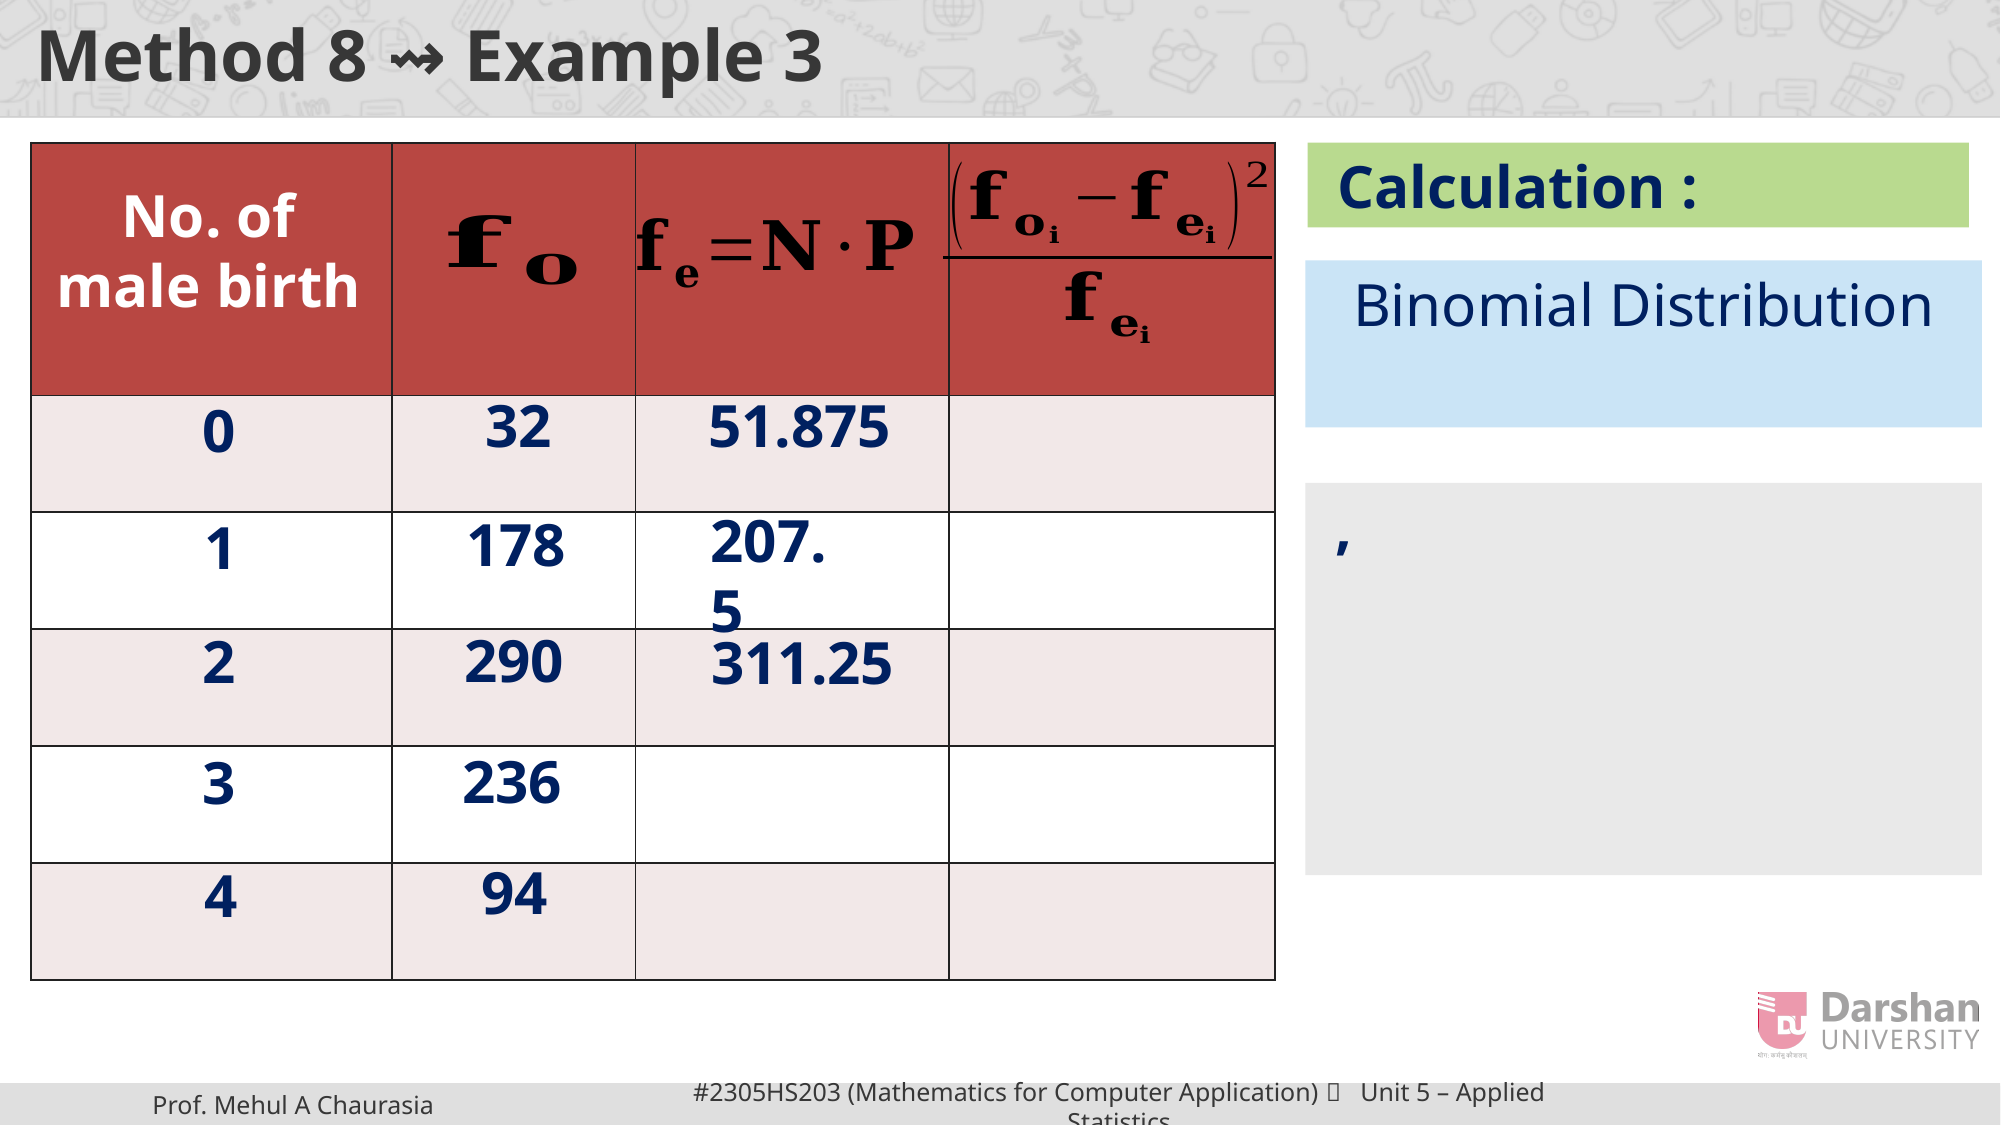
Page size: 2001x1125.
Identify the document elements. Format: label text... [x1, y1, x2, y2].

table_cell [32, 864, 391, 979]
table_header Mean [1758, 992, 1979, 1059]
table_cell [868, 513, 948, 628]
text_box 94 [466, 849, 572, 934]
table_cell [950, 747, 1274, 862]
table_cell [393, 630, 635, 745]
text_box 207.5 [696, 496, 868, 619]
table_cell [950, 630, 1274, 745]
table_cell [636, 747, 948, 862]
text_box 32 [470, 381, 575, 467]
text_box 1 [190, 503, 295, 589]
text_box 290 [449, 616, 580, 702]
table_cell [636, 396, 948, 511]
table_cell [32, 396, 391, 511]
text_box 2 [188, 617, 294, 703]
title Method 8 ⇝ Example 3 [0, 0, 2000, 117]
table_cell [393, 747, 635, 862]
text_box No. of male birth [35, 172, 382, 327]
table_cell [636, 630, 948, 745]
table_cell [950, 864, 1274, 979]
text_box 3 [188, 738, 294, 824]
table_cell [32, 630, 391, 745]
text_box 236 [447, 737, 586, 823]
text_box 0 [188, 386, 294, 472]
table_cell [636, 864, 948, 979]
table_cell [393, 864, 635, 979]
table_cell [950, 396, 1274, 511]
table_header [636, 144, 948, 395]
table_cell [636, 513, 696, 628]
text_box 51.875 [693, 381, 917, 467]
table_cell [32, 747, 391, 862]
text_box 4 [190, 852, 295, 937]
table_cell [393, 396, 635, 511]
table_cell [32, 513, 391, 628]
table_cell [393, 513, 635, 628]
table_header [32, 144, 391, 395]
table_header [393, 144, 635, 395]
text_box 311.25 [696, 619, 913, 704]
table_cell [950, 513, 1274, 628]
text_box 178 [451, 500, 582, 586]
table_header [950, 144, 1274, 395]
